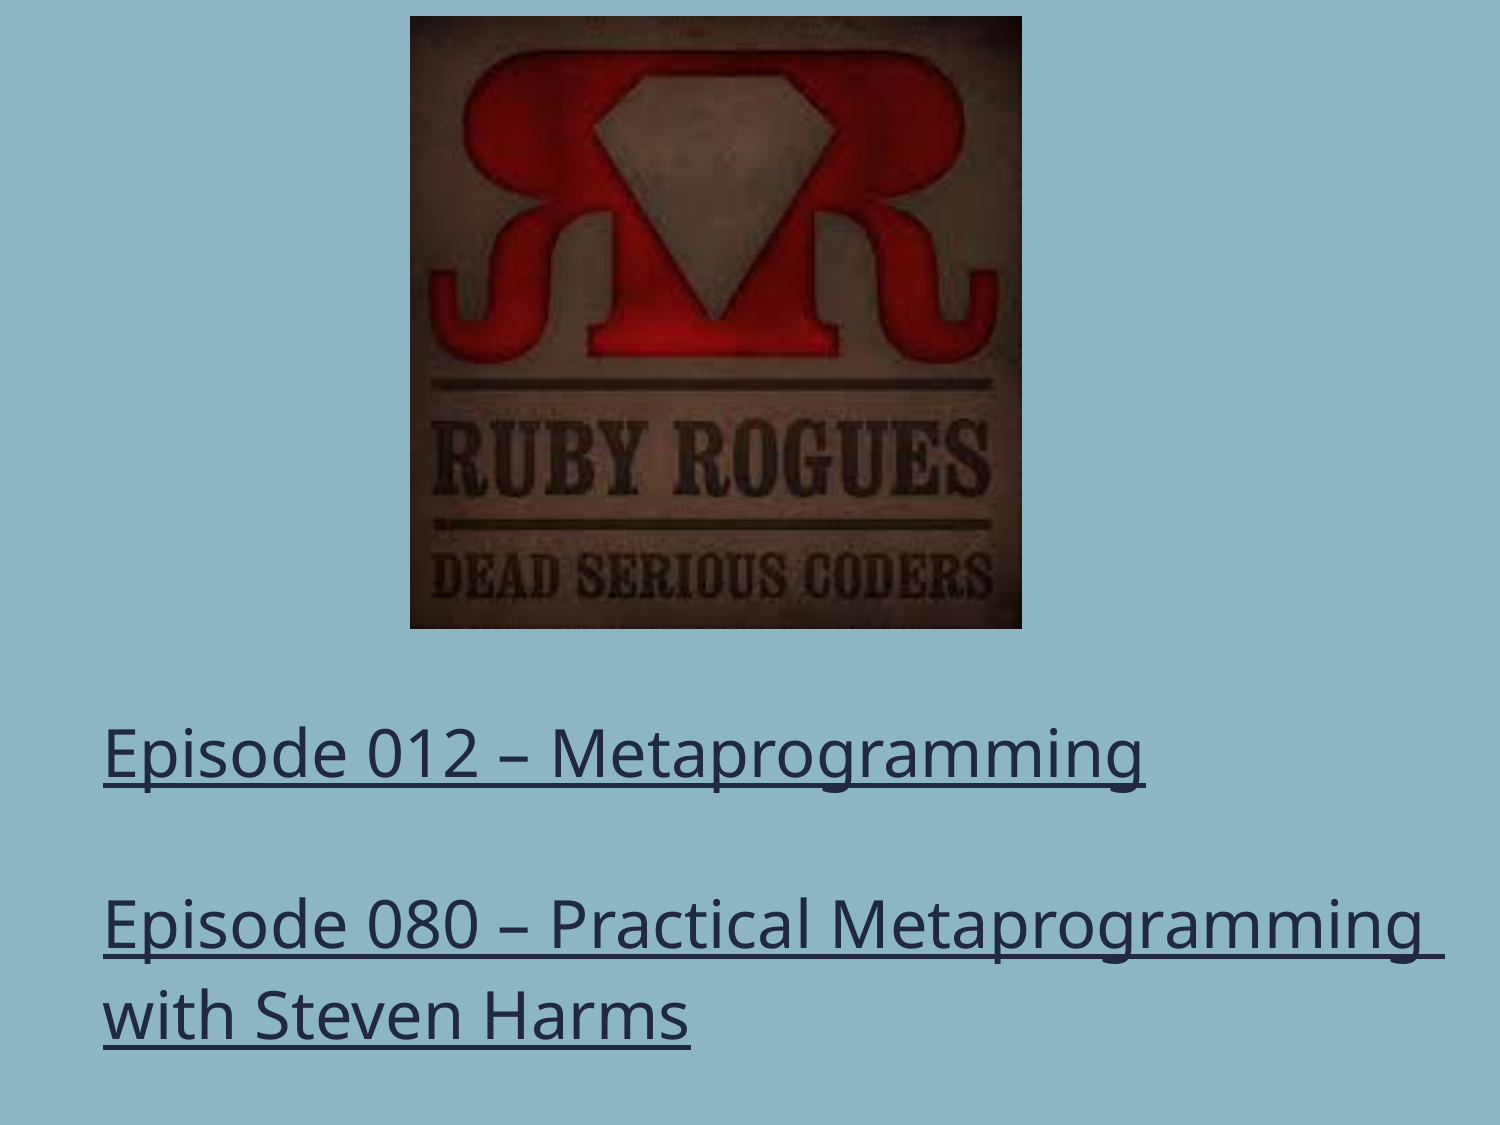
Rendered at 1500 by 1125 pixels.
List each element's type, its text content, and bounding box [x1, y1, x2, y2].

text_box Episode 012 – Metaprogramming Episode 080 – Practical Metaprogramming with Steven Harms [87, 703, 1460, 1071]
picture [409, 16, 1022, 629]
